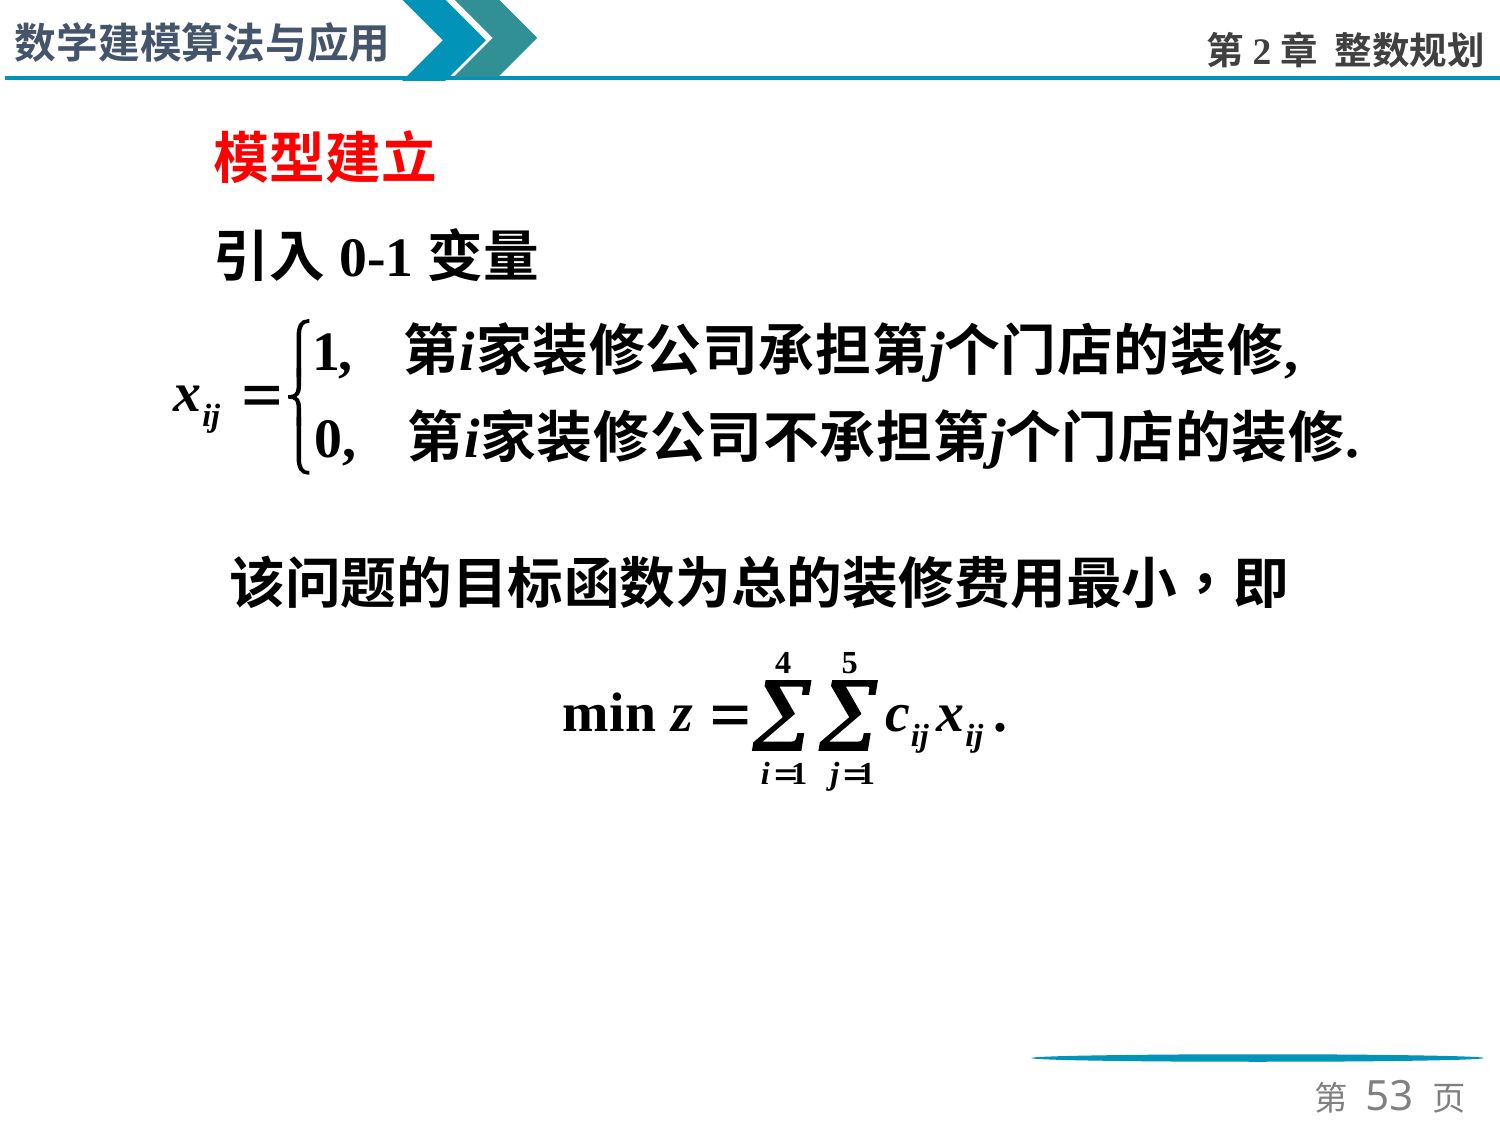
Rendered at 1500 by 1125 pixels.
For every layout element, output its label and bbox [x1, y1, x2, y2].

text_box [117, 546, 1394, 1004]
text_box [102, 121, 1383, 994]
